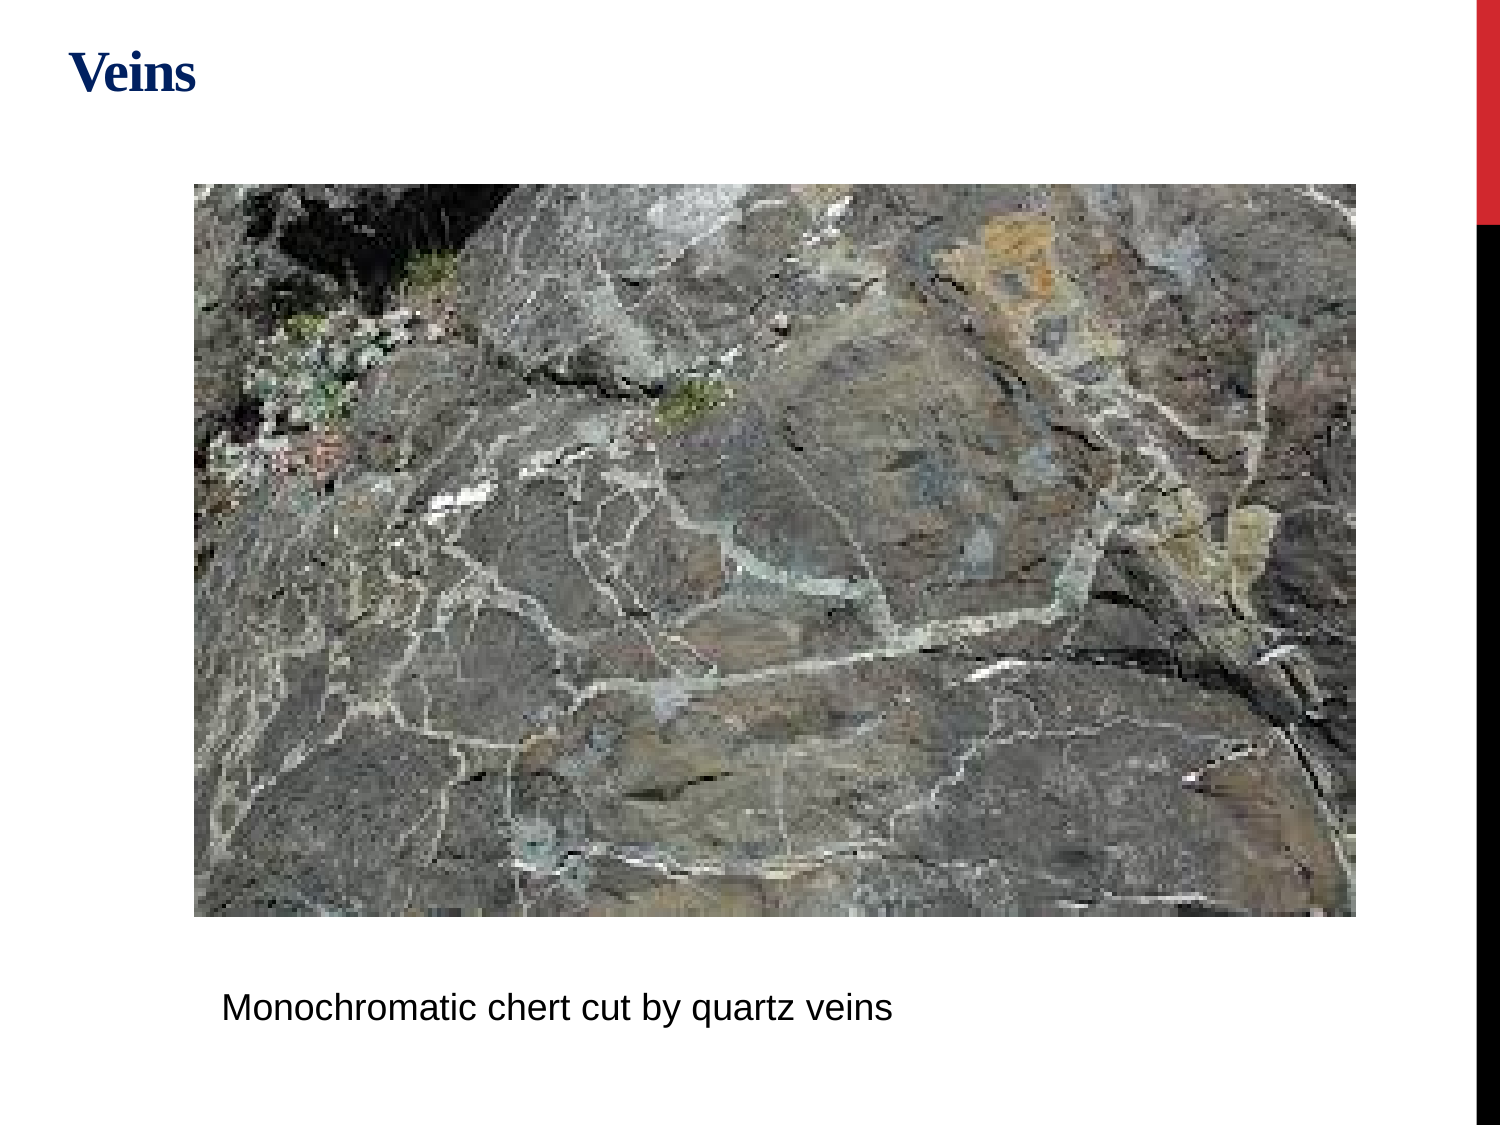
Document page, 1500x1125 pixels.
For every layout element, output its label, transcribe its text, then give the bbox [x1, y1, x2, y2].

title Veins [53, 0, 422, 113]
text_box Monochromatic chert cut by quartz veins [206, 975, 1447, 1036]
picture [194, 183, 1356, 918]
